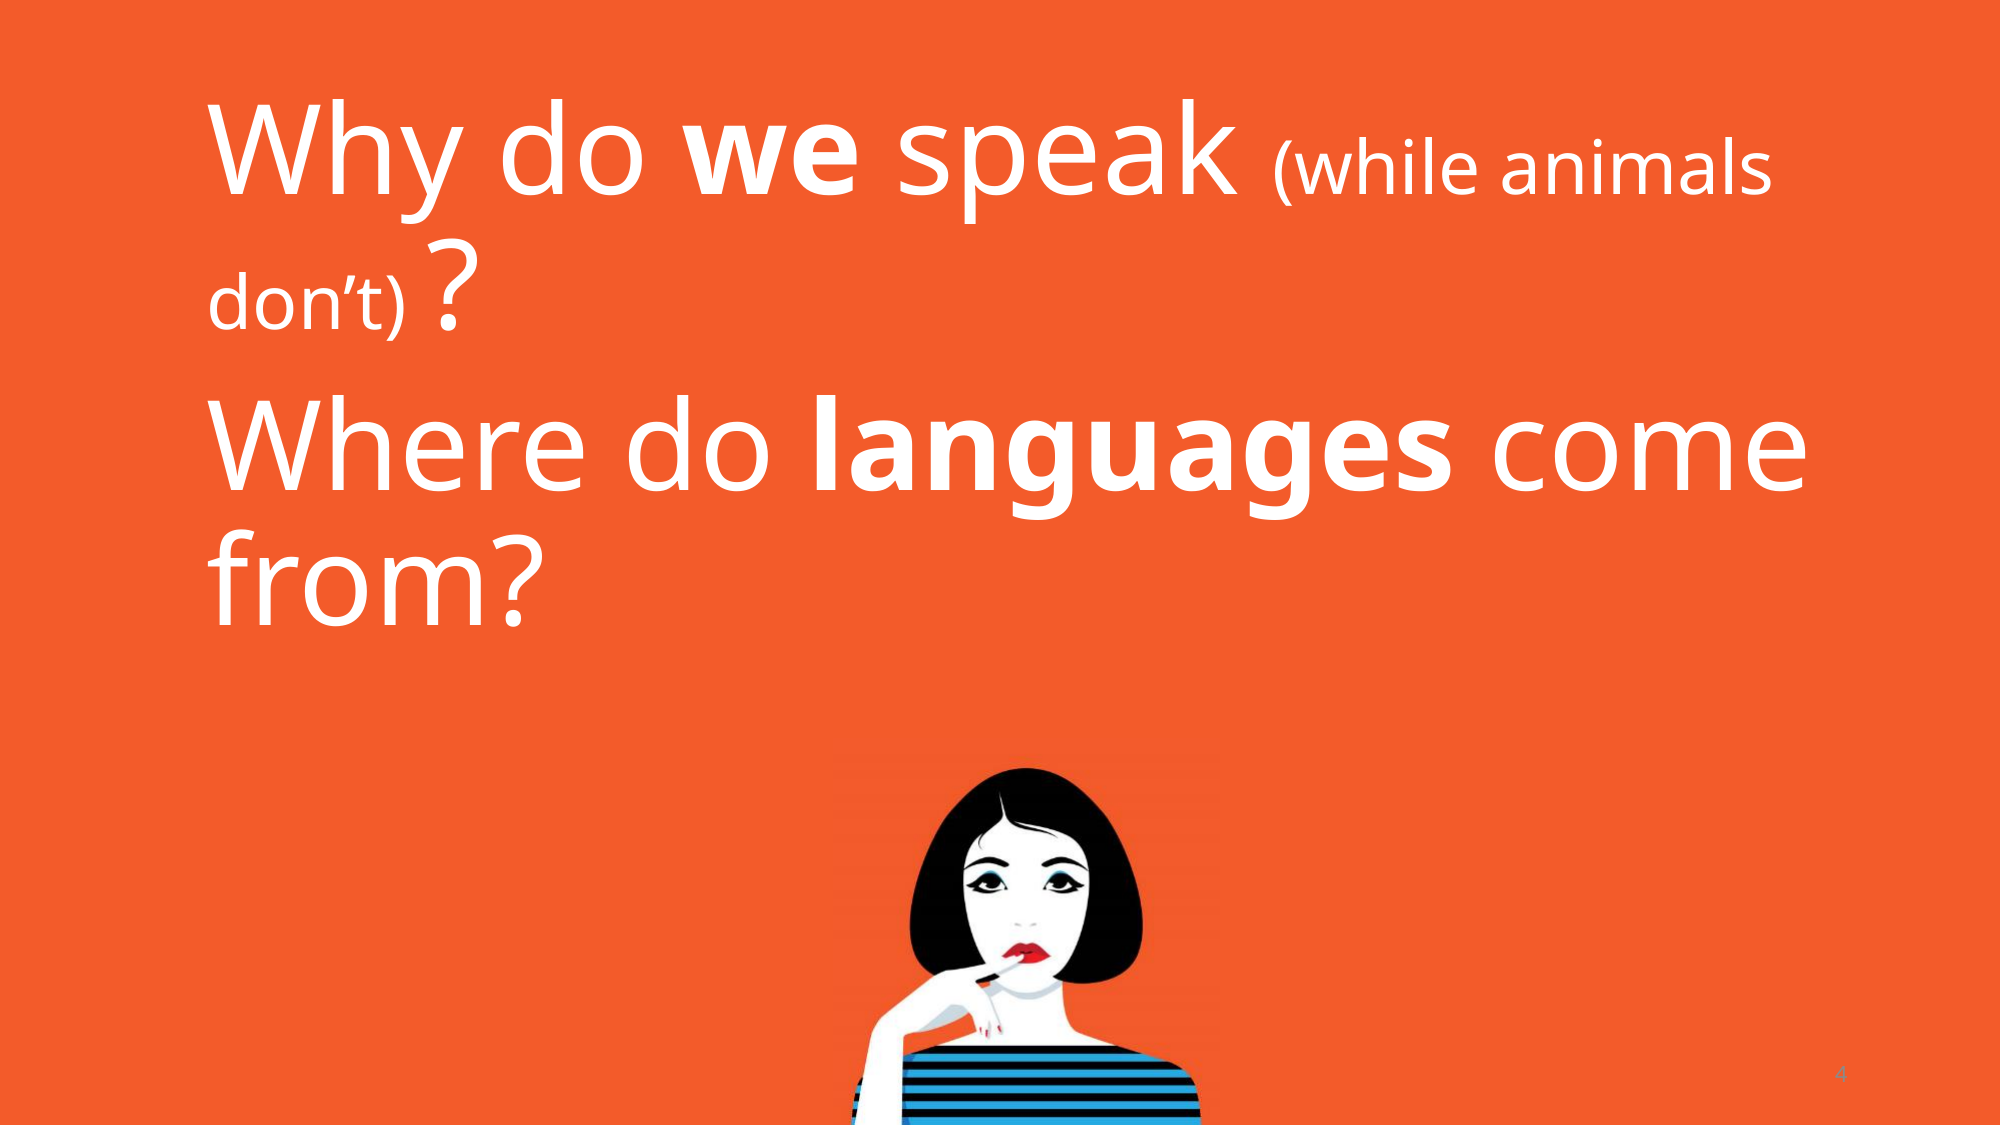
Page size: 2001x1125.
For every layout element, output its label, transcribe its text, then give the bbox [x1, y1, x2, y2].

title Why do we speak (while animals don’t) ? [191, 0, 1917, 192]
picture [833, 738, 1220, 1125]
text_box Where do languages come from? [191, 192, 1917, 660]
slide_number 4 [1412, 1042, 1863, 1103]
